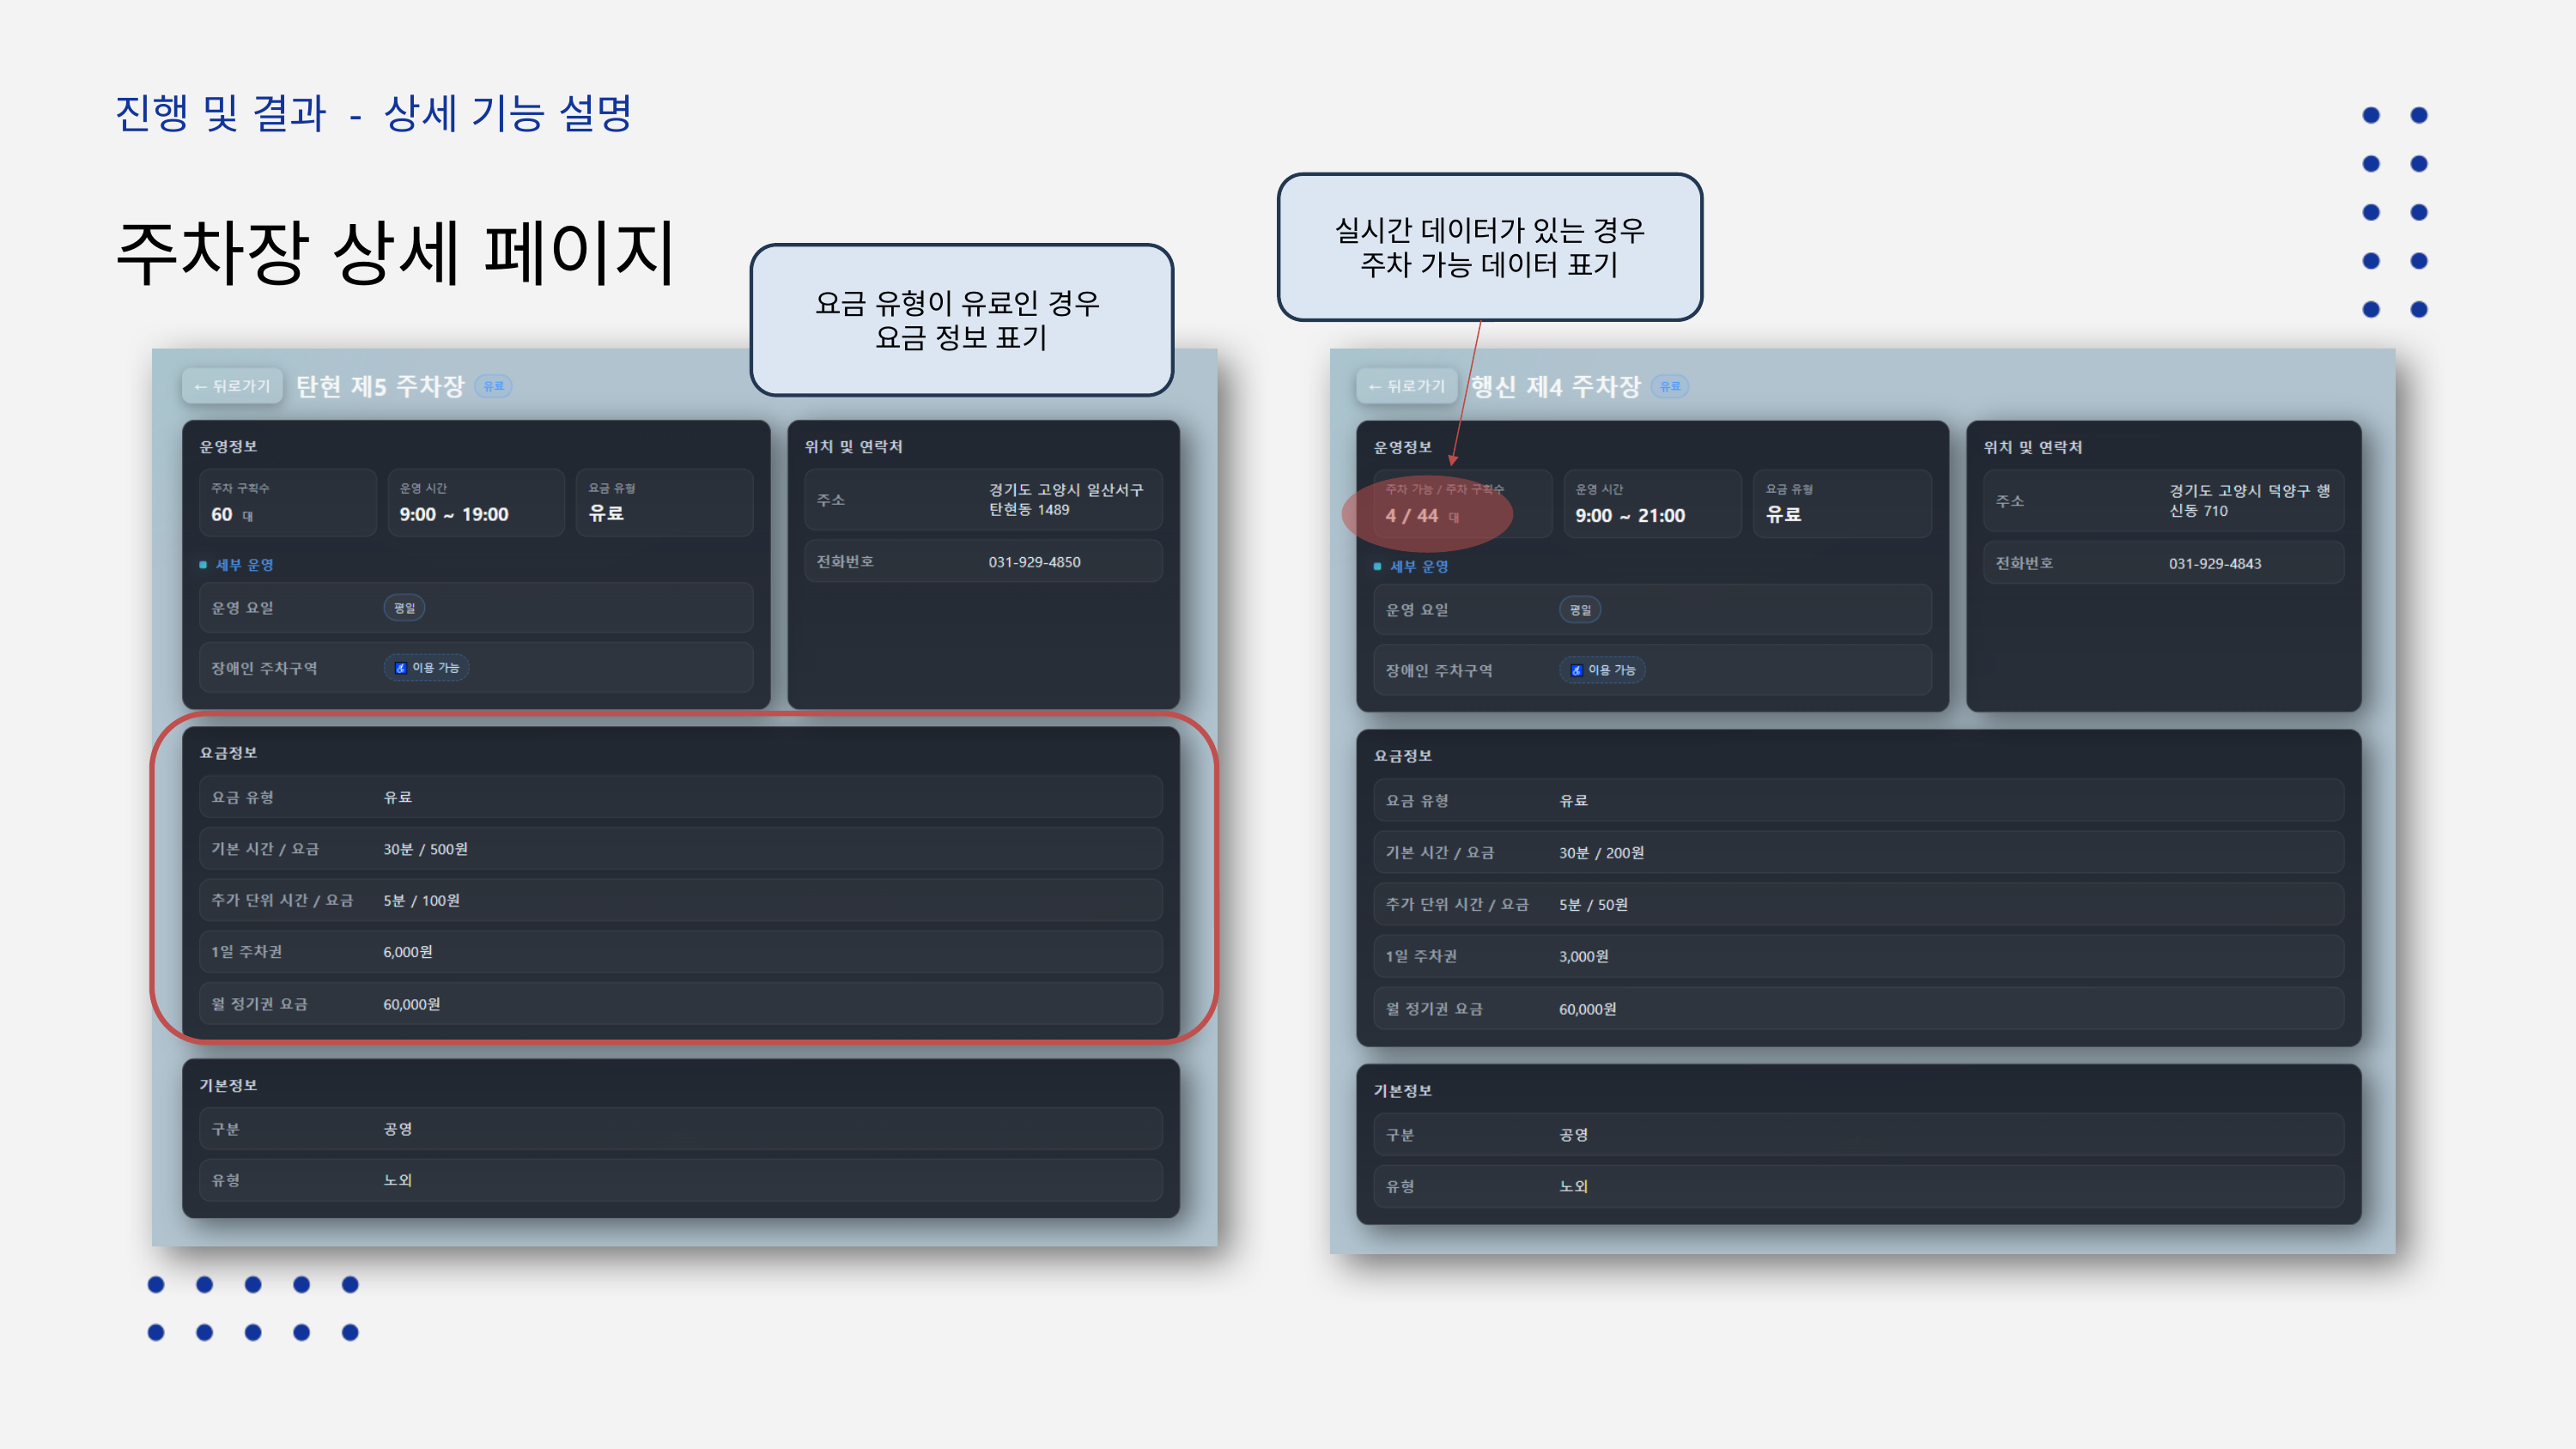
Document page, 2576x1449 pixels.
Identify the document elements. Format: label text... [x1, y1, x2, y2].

text_box 진행 및 결과 - 상세 기능 설명 주차장 상세 페이지 [114, 80, 1043, 138]
text_box 요금 유형이 유료인 경우 요금 정보 표기 [749, 243, 1175, 346]
picture [148, 348, 1218, 1416]
picture [2360, 106, 2430, 321]
text_box 실시간 데이터가 있는 경우 주차 가능 데이터 표기 [1277, 172, 1704, 323]
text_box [1450, 319, 1482, 467]
picture [1330, 348, 2396, 1254]
